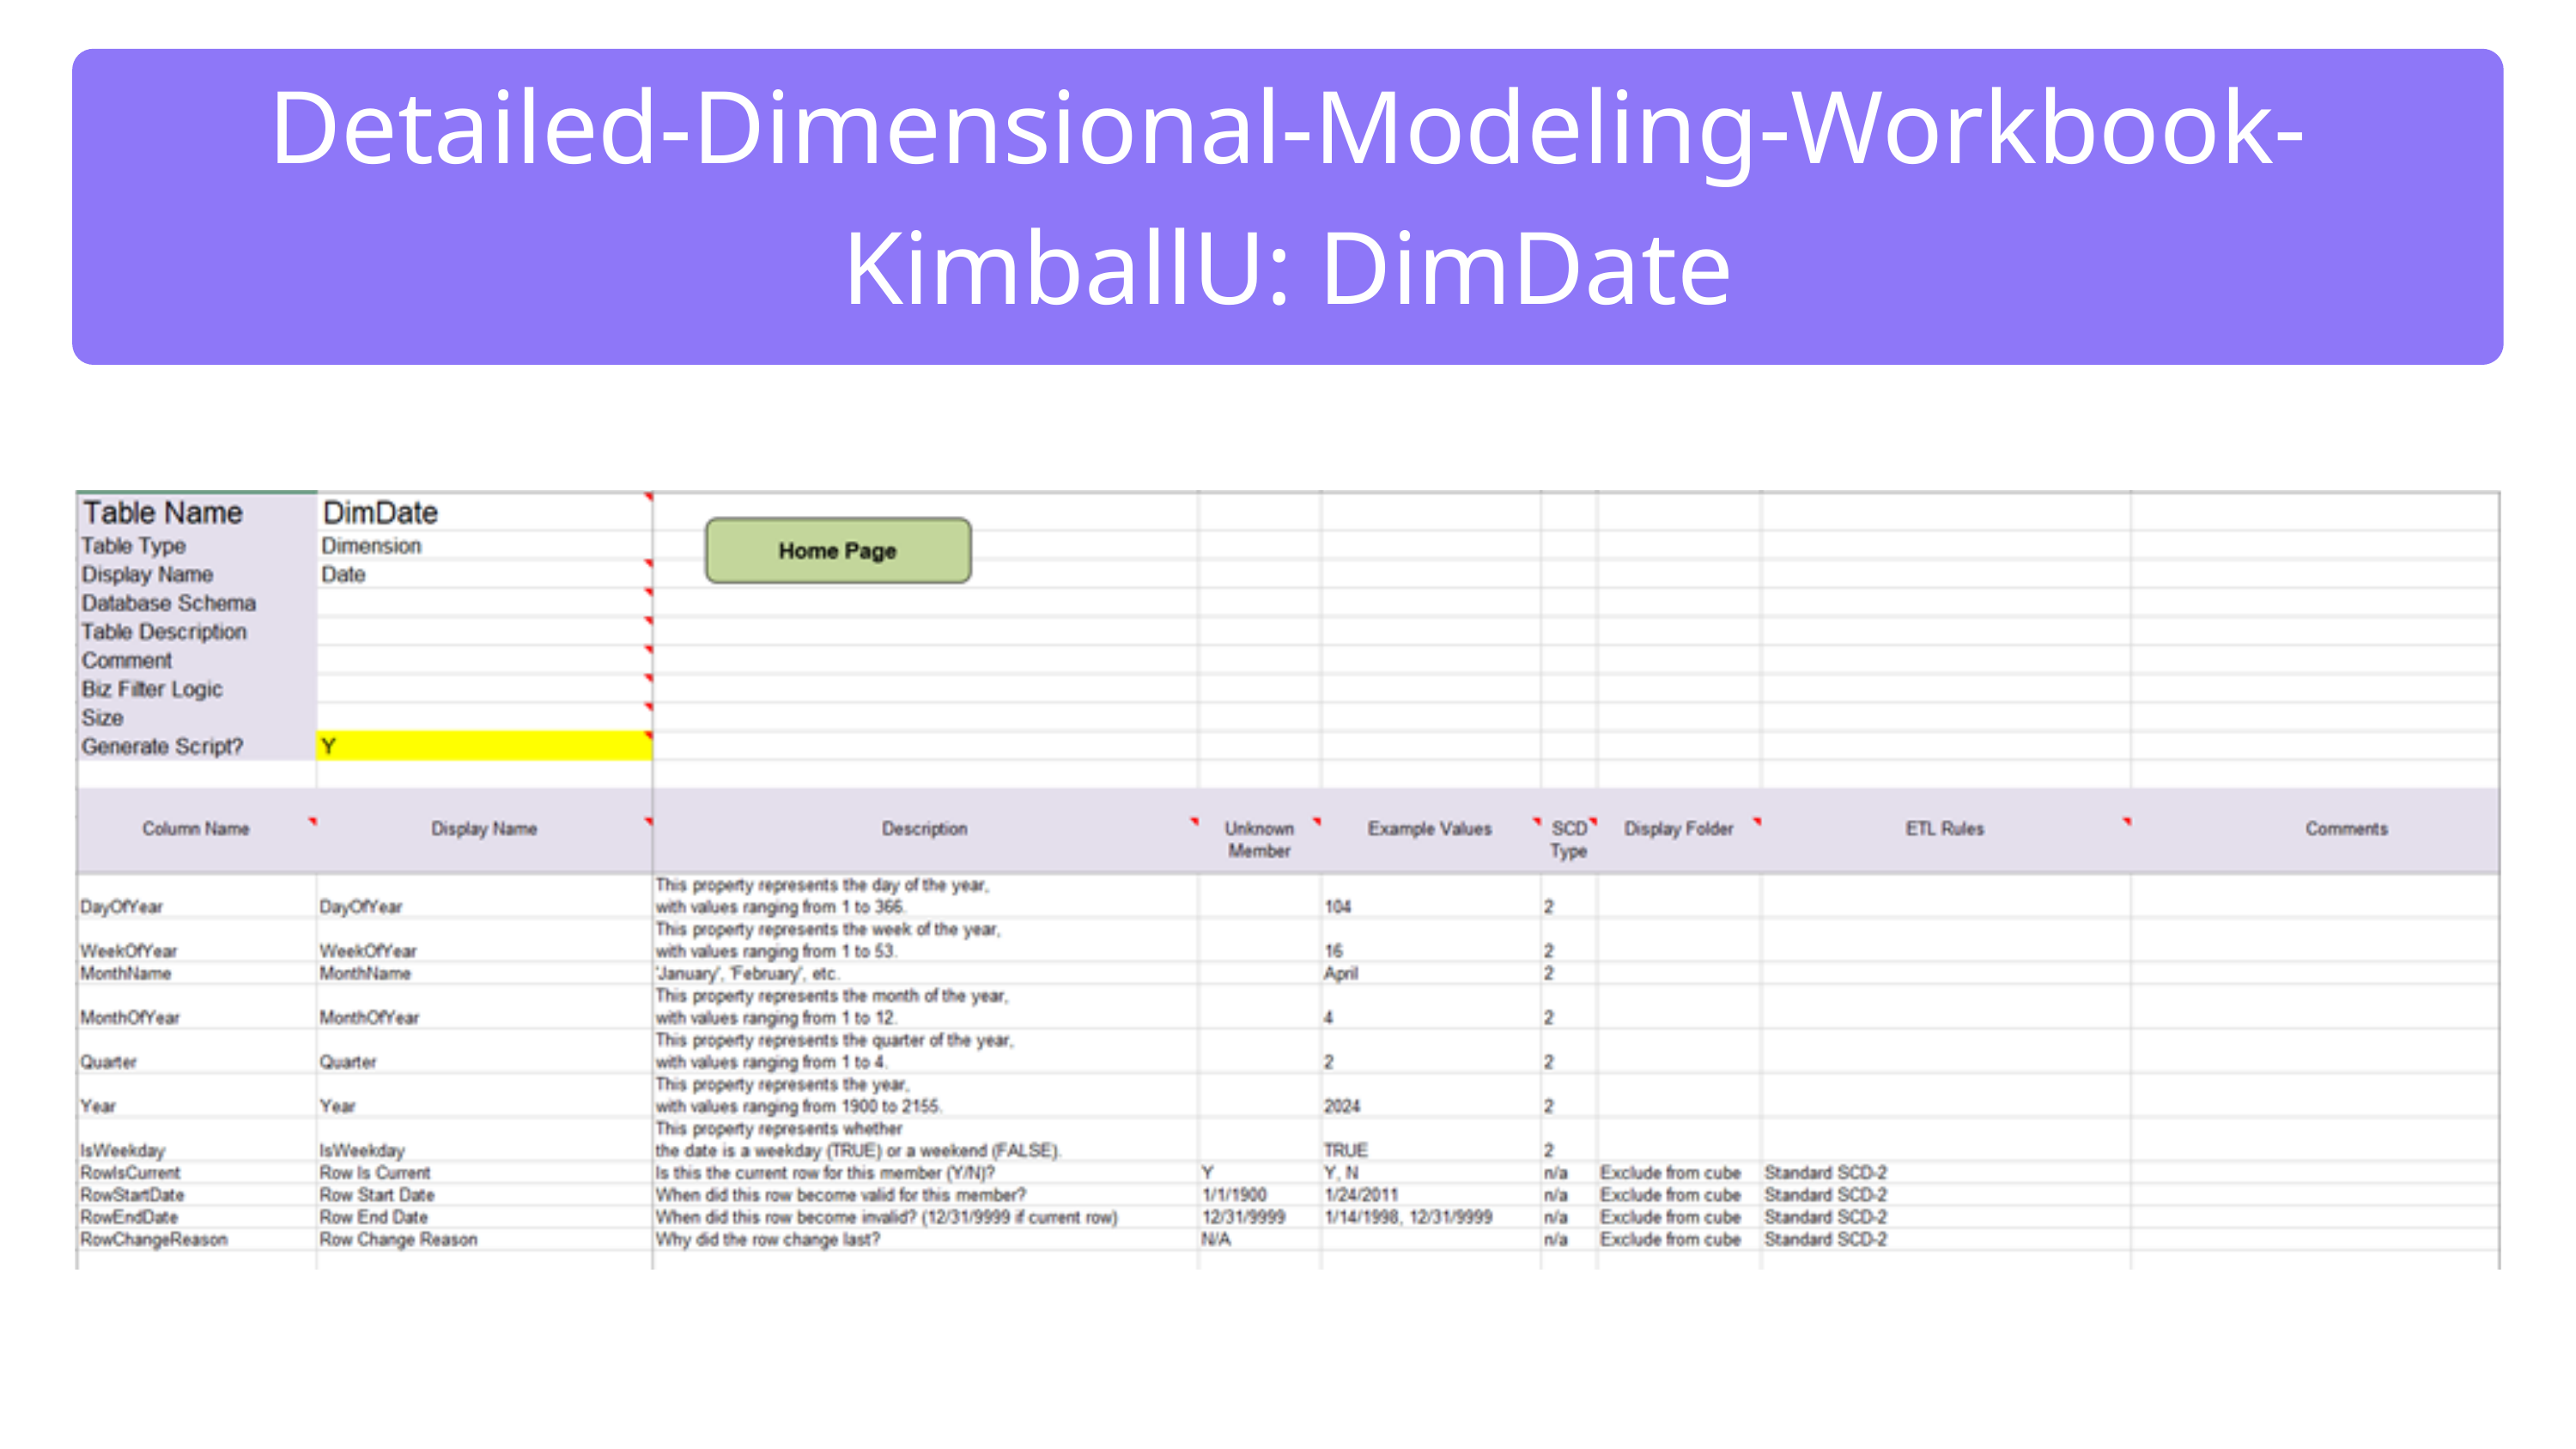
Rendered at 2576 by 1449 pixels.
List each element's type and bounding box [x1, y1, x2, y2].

text_box [75, 51, 2501, 363]
text_box [75, 490, 2501, 1270]
